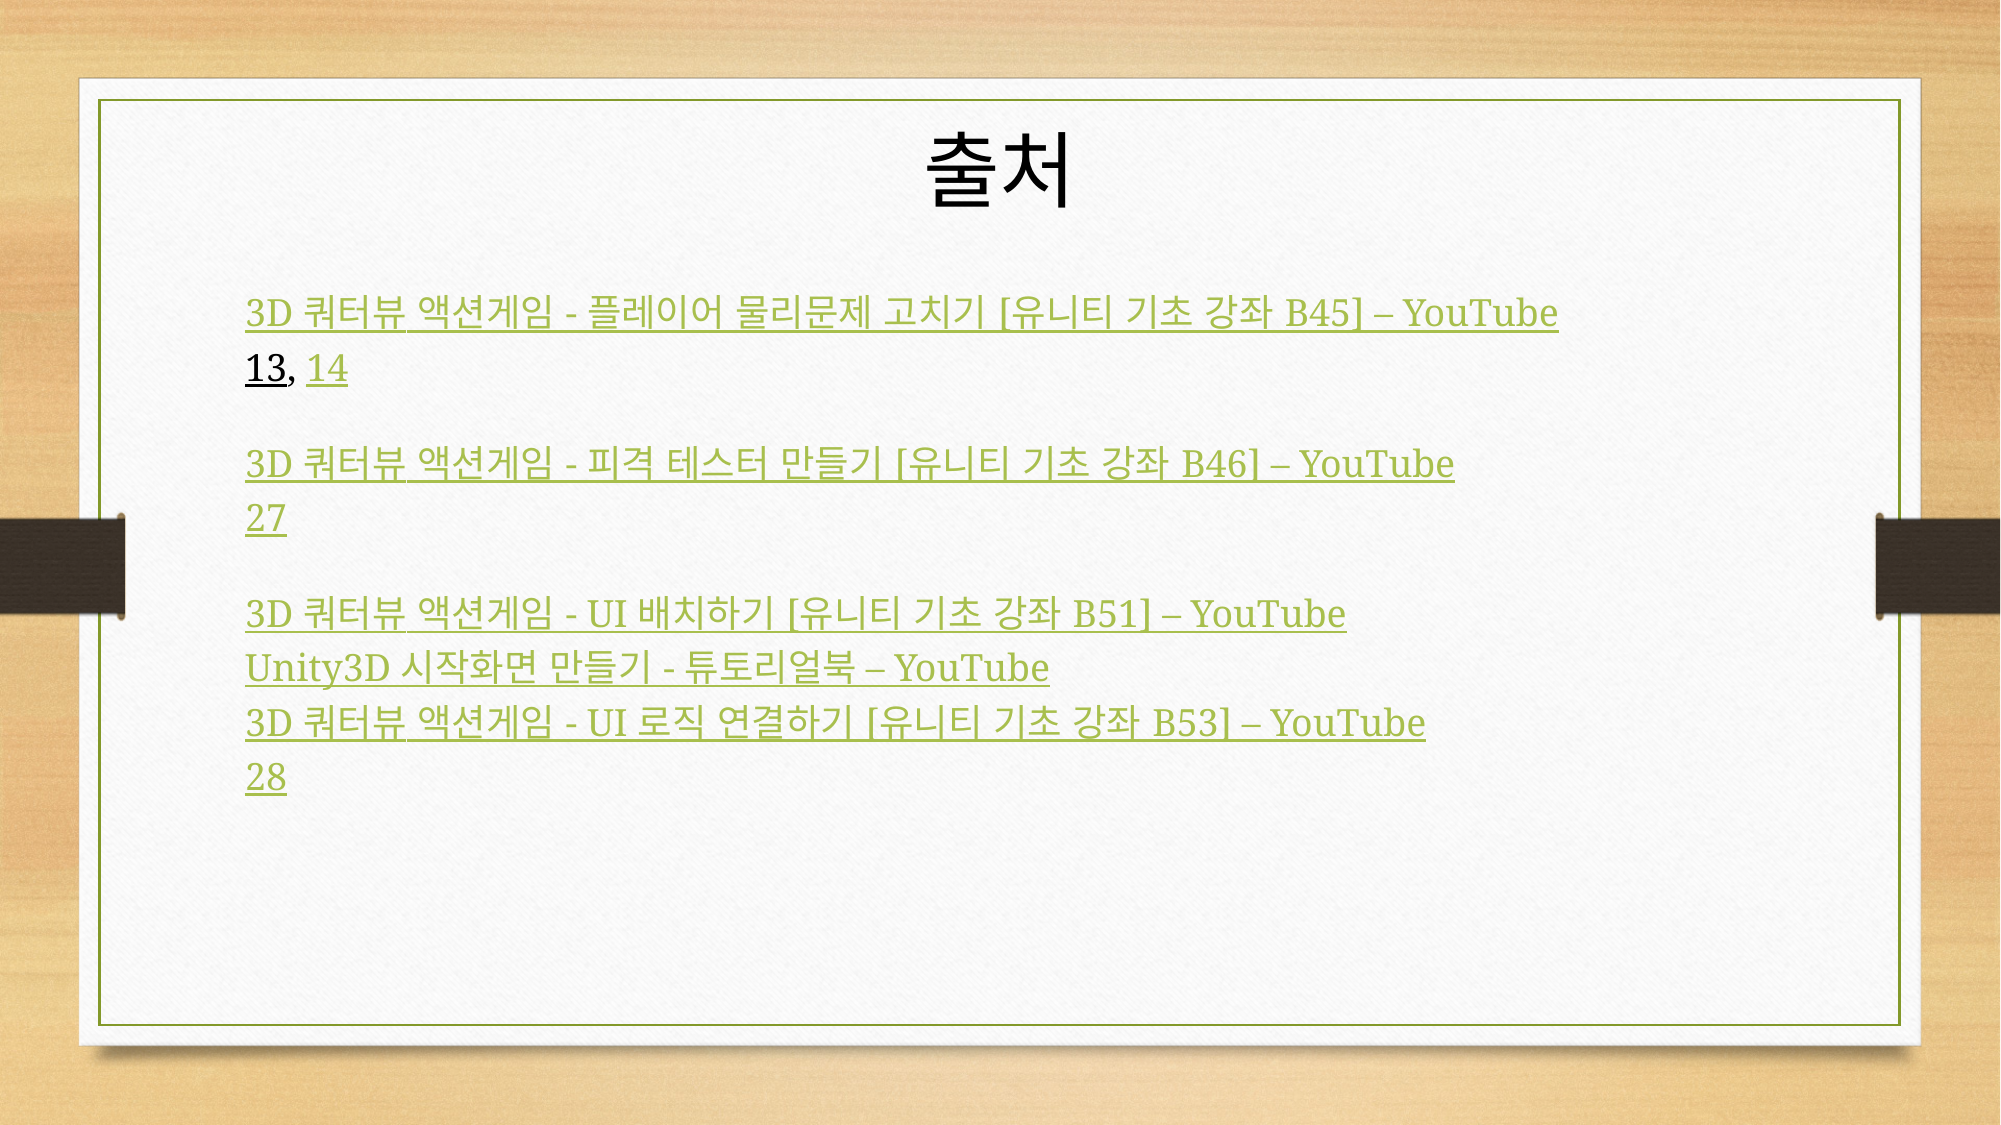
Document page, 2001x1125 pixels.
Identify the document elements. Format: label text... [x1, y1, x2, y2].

picture [0, 0, 2001, 1125]
text_box 출처 [565, 110, 1435, 226]
text_box 3D 쿼터뷰 액션게임 - 플레이어 물리문제 고치기 [유니티 기초 강좌 B45] – YouTube 13, 14 3D 쿼터뷰 액션게임 - 피격 테스터 만들기 [유니티 기초 강좌 B46] – YouTube 27 3D 쿼터뷰 액션게임 - UI 배치하기 [유니티 기초 강좌 B51] – YouTube Unity3D 시작화면 만들기 - 튜토리얼북 – YouTube 3D 쿼터뷰 액션게임 - UI 로직 연결하기 [유니티 기초 강좌 B53] – YouTube 28 [230, 281, 1817, 812]
